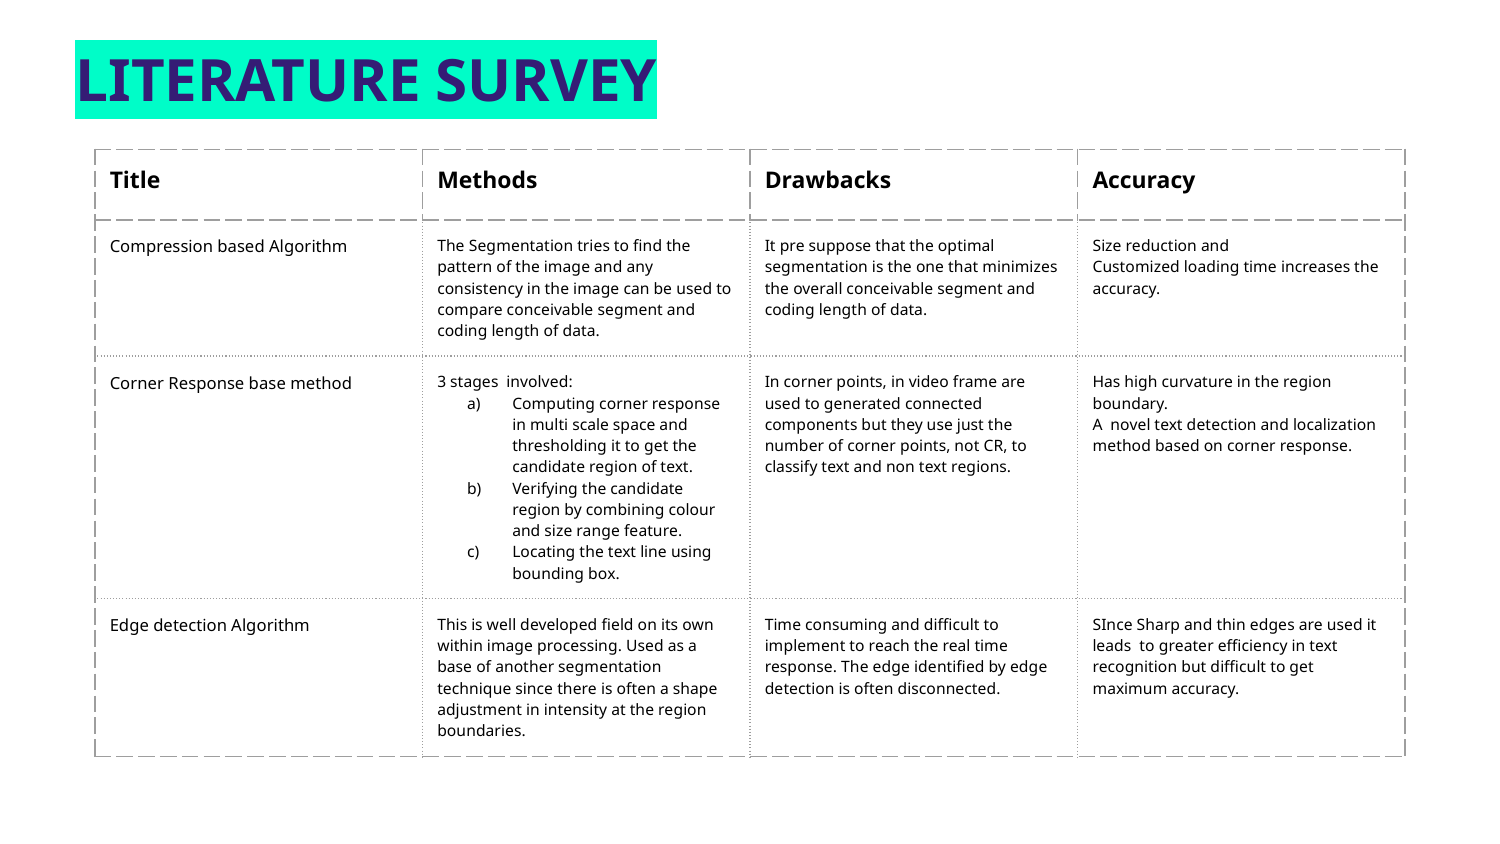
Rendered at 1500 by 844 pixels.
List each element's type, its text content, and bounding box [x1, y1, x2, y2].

table_cell The Segmentation tries to find the pattern of the image and any consistency in the image can be used to compare conceivable segment and coding length of data. [422, 220, 750, 356]
table_cell SInce Sharp and thin edges are used it leads to greater efficiency in text recognition but difficult to get maximum accuracy. [1077, 599, 1405, 756]
table_cell Has high curvature in the region boundary. A novel text detection and localization method based on corner response. [1077, 356, 1405, 599]
table_cell Compression based Algorithm [95, 220, 422, 356]
table_cell This is well developed field on its own within image processing. Used as a base of another segmentation technique since there is often a shape adjustment in intensity at the region boundaries. [422, 599, 750, 756]
table_cell It pre suppose that the optimal segmentation is the one that minimizes the overall conceivable segment and coding length of data. [750, 220, 1077, 356]
table_cell Size reduction and Customized loading time increases the accuracy. [1077, 220, 1405, 356]
table_cell Time consuming and difficult to implement to reach the real time response. The edge identified by edge detection is often disconnected. [750, 599, 1077, 756]
table_cell 3 stages involved: Computing corner response in multi scale space and thresholding it to get the candidate region of text. Verifying the candidate region by combining colour and size range feature. Locating the text line using bounding box. [422, 356, 750, 599]
table_header Accuracy [1077, 149, 1405, 220]
table_cell Edge detection Algorithm [95, 599, 422, 756]
title LITERATURE SURVEY [60, 4, 823, 129]
table_header Title [95, 149, 422, 220]
table_cell Corner Response base method [95, 356, 422, 599]
table_header Methods [422, 149, 750, 220]
table_header Drawbacks [750, 149, 1077, 220]
table_cell In corner points, in video frame are used to generated connected components but they use just the number of corner points, not CR, to classify text and non text regions. [750, 356, 1077, 599]
